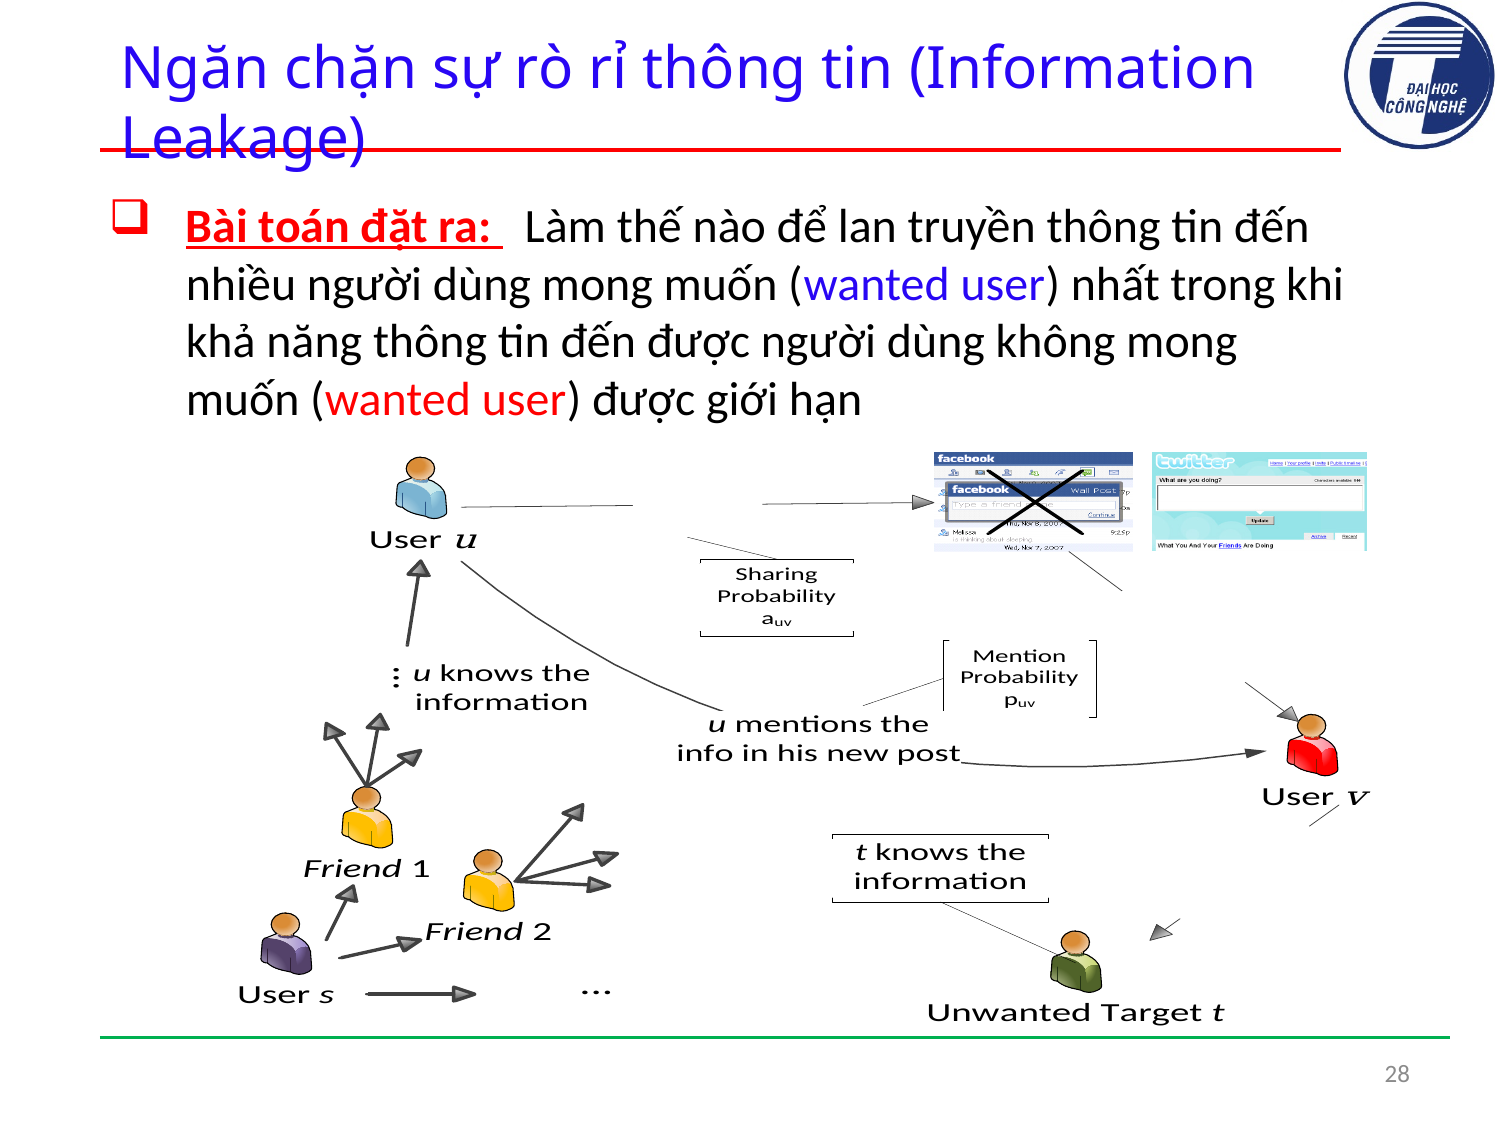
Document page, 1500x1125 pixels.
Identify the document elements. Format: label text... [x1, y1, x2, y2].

text_box Bài toán đặt ra: Làm thế nào để lan truyền thông tin đến nhiều người dùng mong muốn (wanted user) nhất trong khi khả năng thông tin đến được người dùng không mong muốn (wanted user) được giới hạn [93, 187, 1375, 1013]
picture [1340, 0, 1497, 152]
slide_number 28 [1074, 1046, 1425, 1103]
text_box Ngăn chặn sự rò rỉ thông tin (Information Leakage) [62, 62, 1335, 138]
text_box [224, 449, 1376, 1035]
